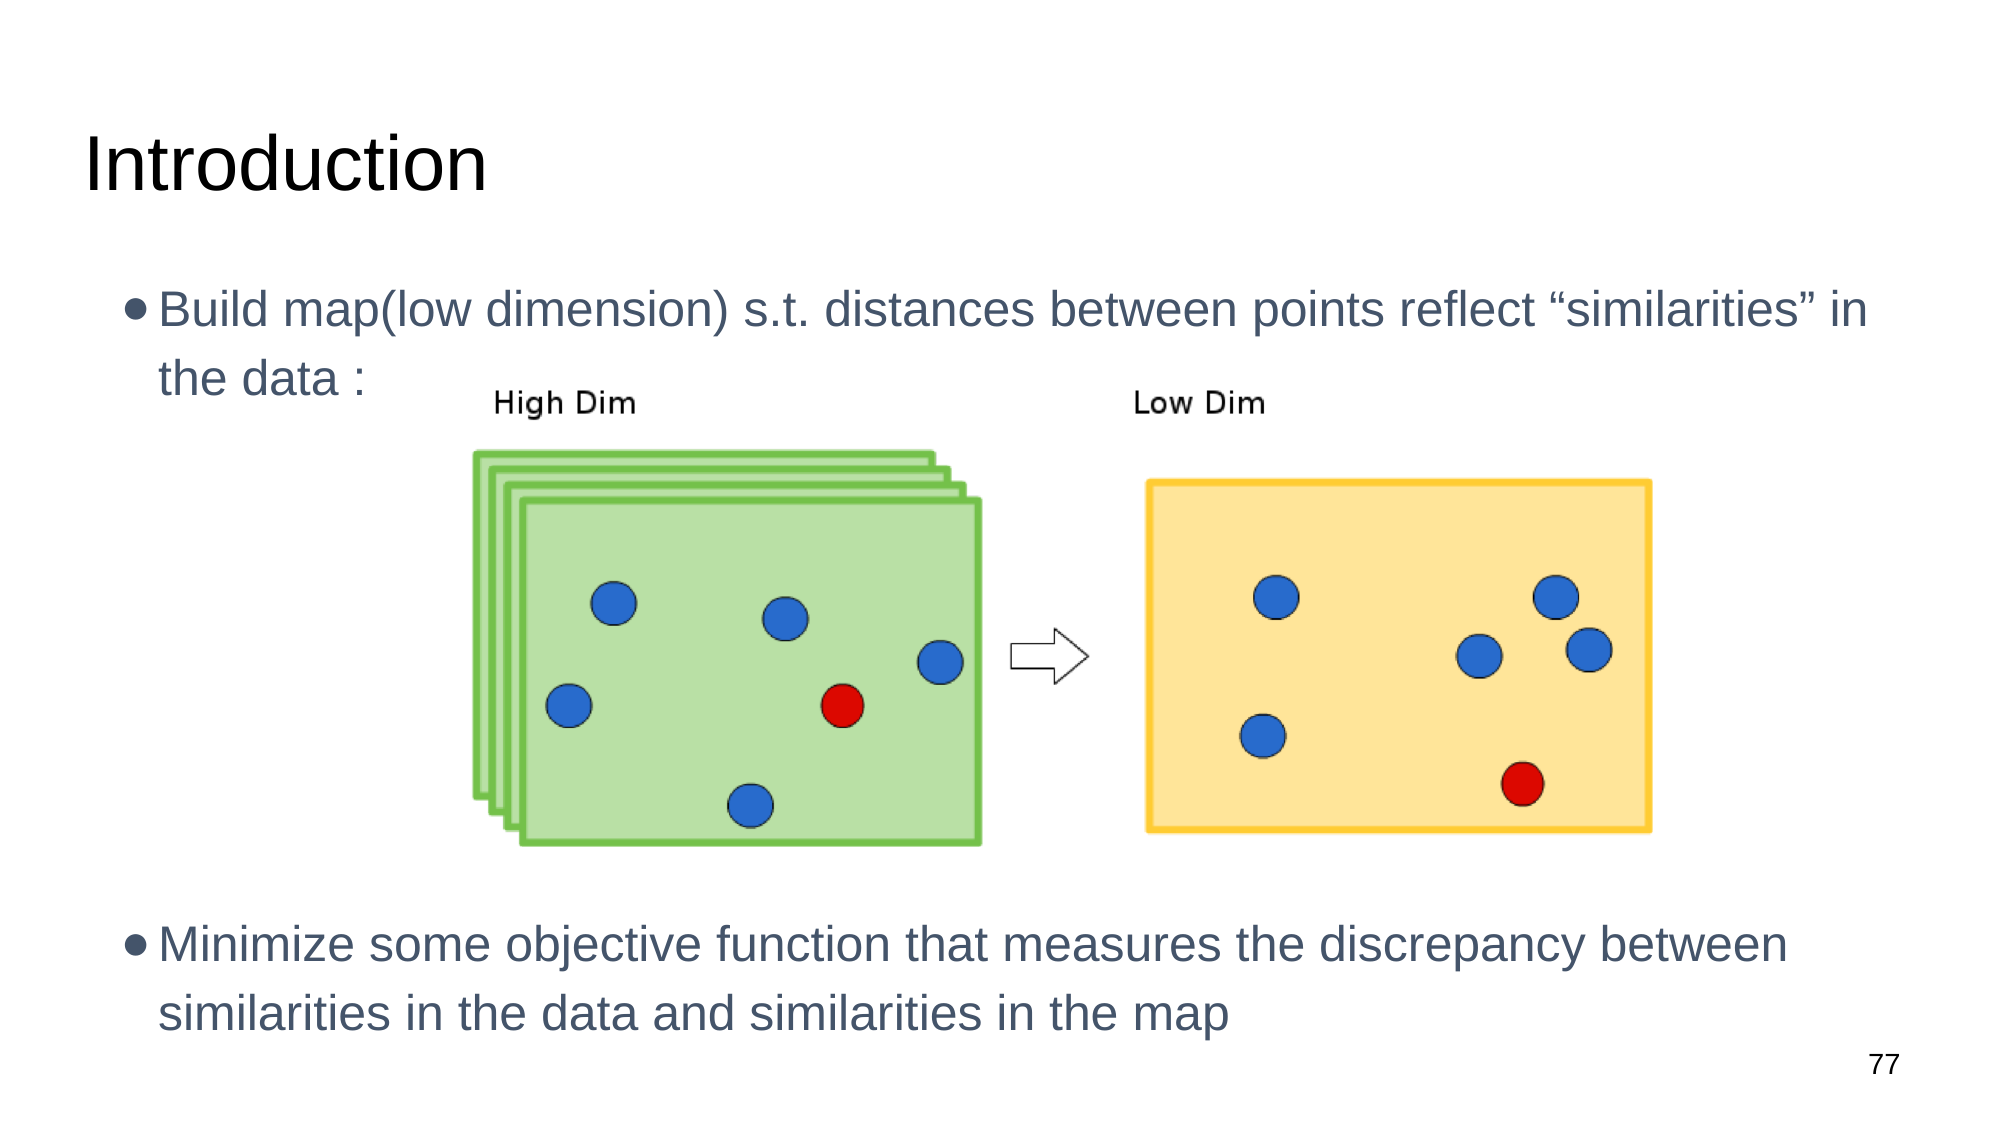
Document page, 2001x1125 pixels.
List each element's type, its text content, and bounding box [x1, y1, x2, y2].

list Build map(low dimension) s.t. distances between points reflect “similarities” in the data : Minimize some objective function that measures the discrepancy between similarities in the data and similarities in the map [68, 252, 1932, 1000]
title Introduction [68, 97, 1932, 223]
slide_number ‹#› [1853, 1019, 1974, 1106]
picture [352, 370, 1653, 847]
